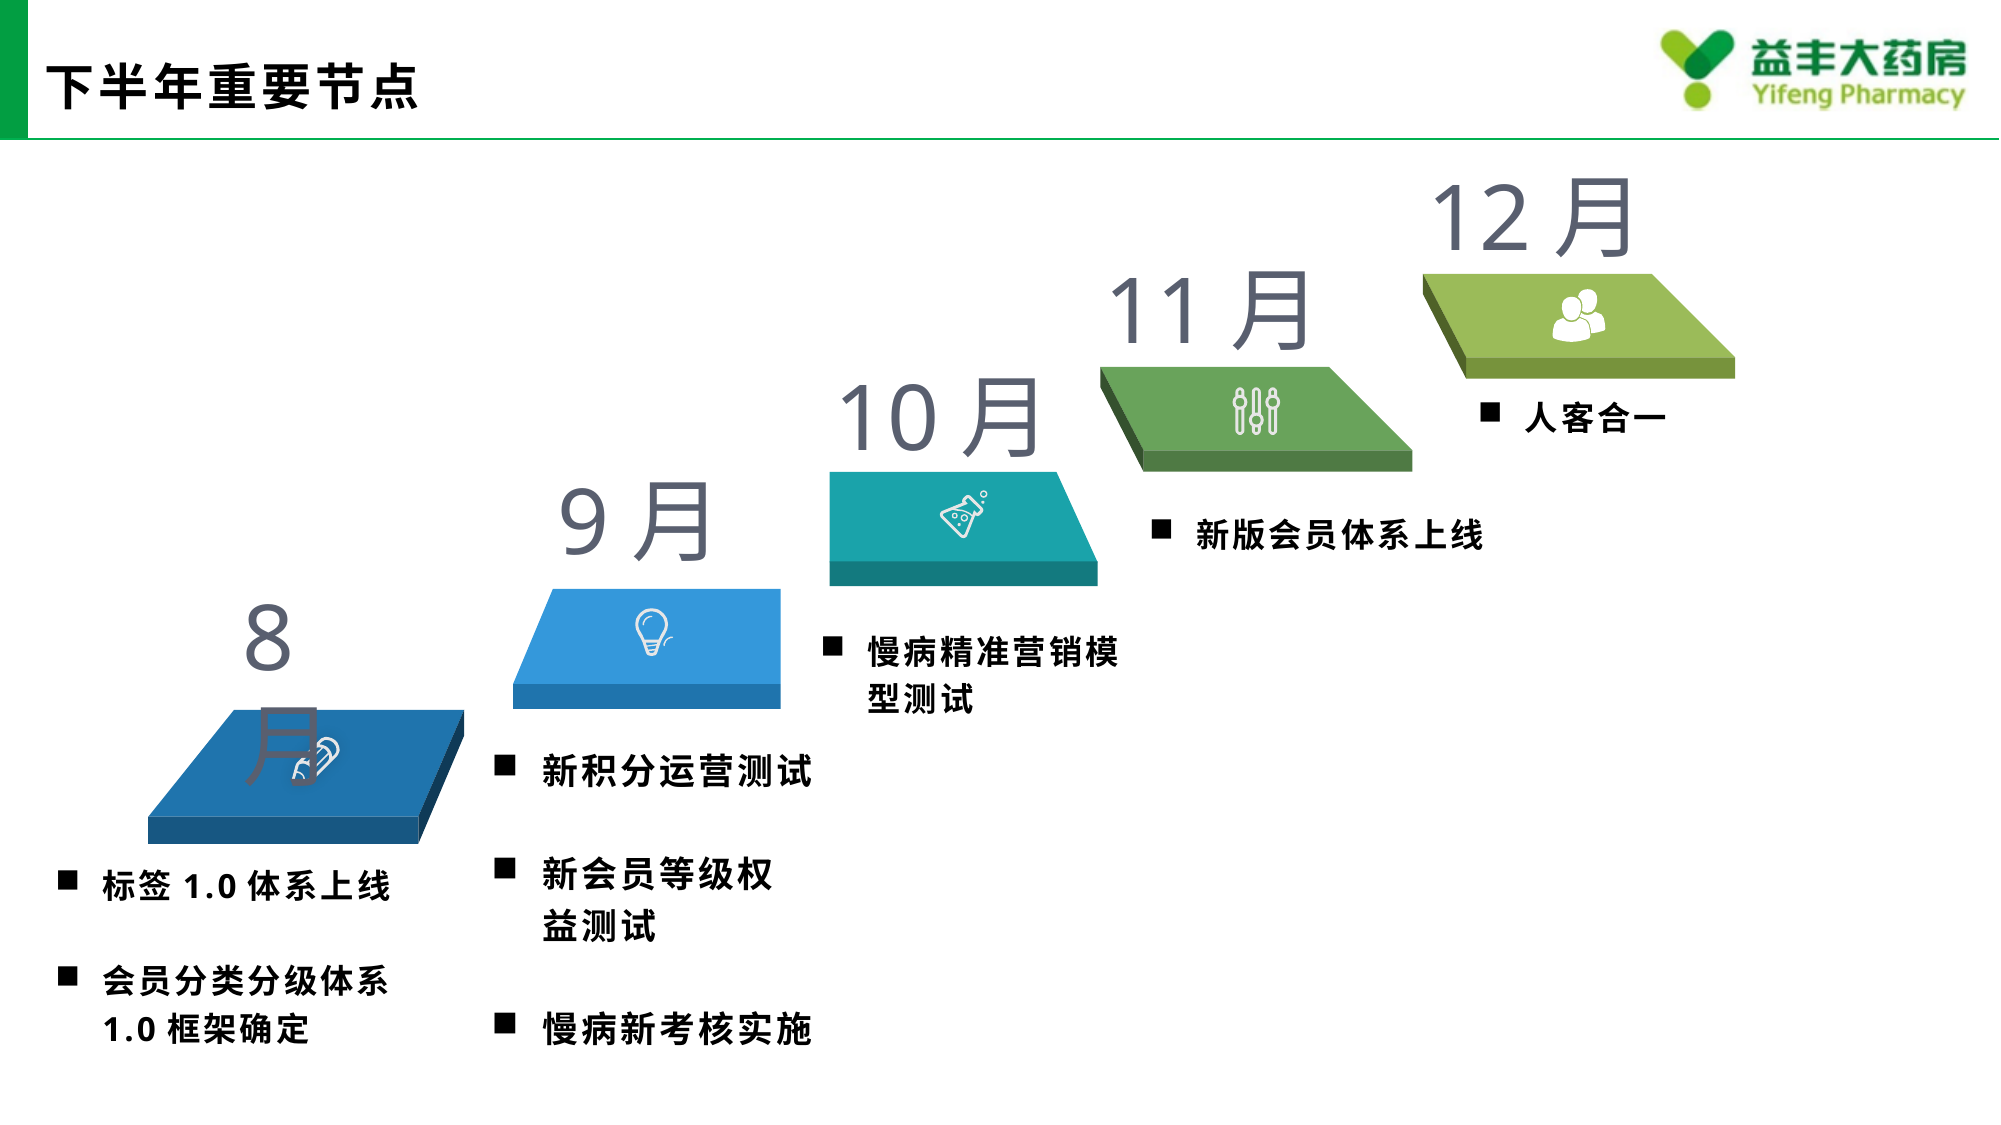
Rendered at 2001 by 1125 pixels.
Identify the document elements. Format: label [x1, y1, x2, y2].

text_box [1089, 245, 1413, 472]
text_box [513, 588, 781, 709]
text_box [1463, 389, 1815, 496]
text_box [820, 352, 1098, 587]
text_box [148, 572, 465, 844]
text_box [476, 622, 1158, 1062]
text_box [542, 456, 751, 581]
text_box [40, 856, 431, 1072]
text_box [1134, 505, 1527, 613]
picture [1640, 11, 1991, 127]
title [27, 32, 911, 140]
text_box [1412, 152, 1736, 379]
